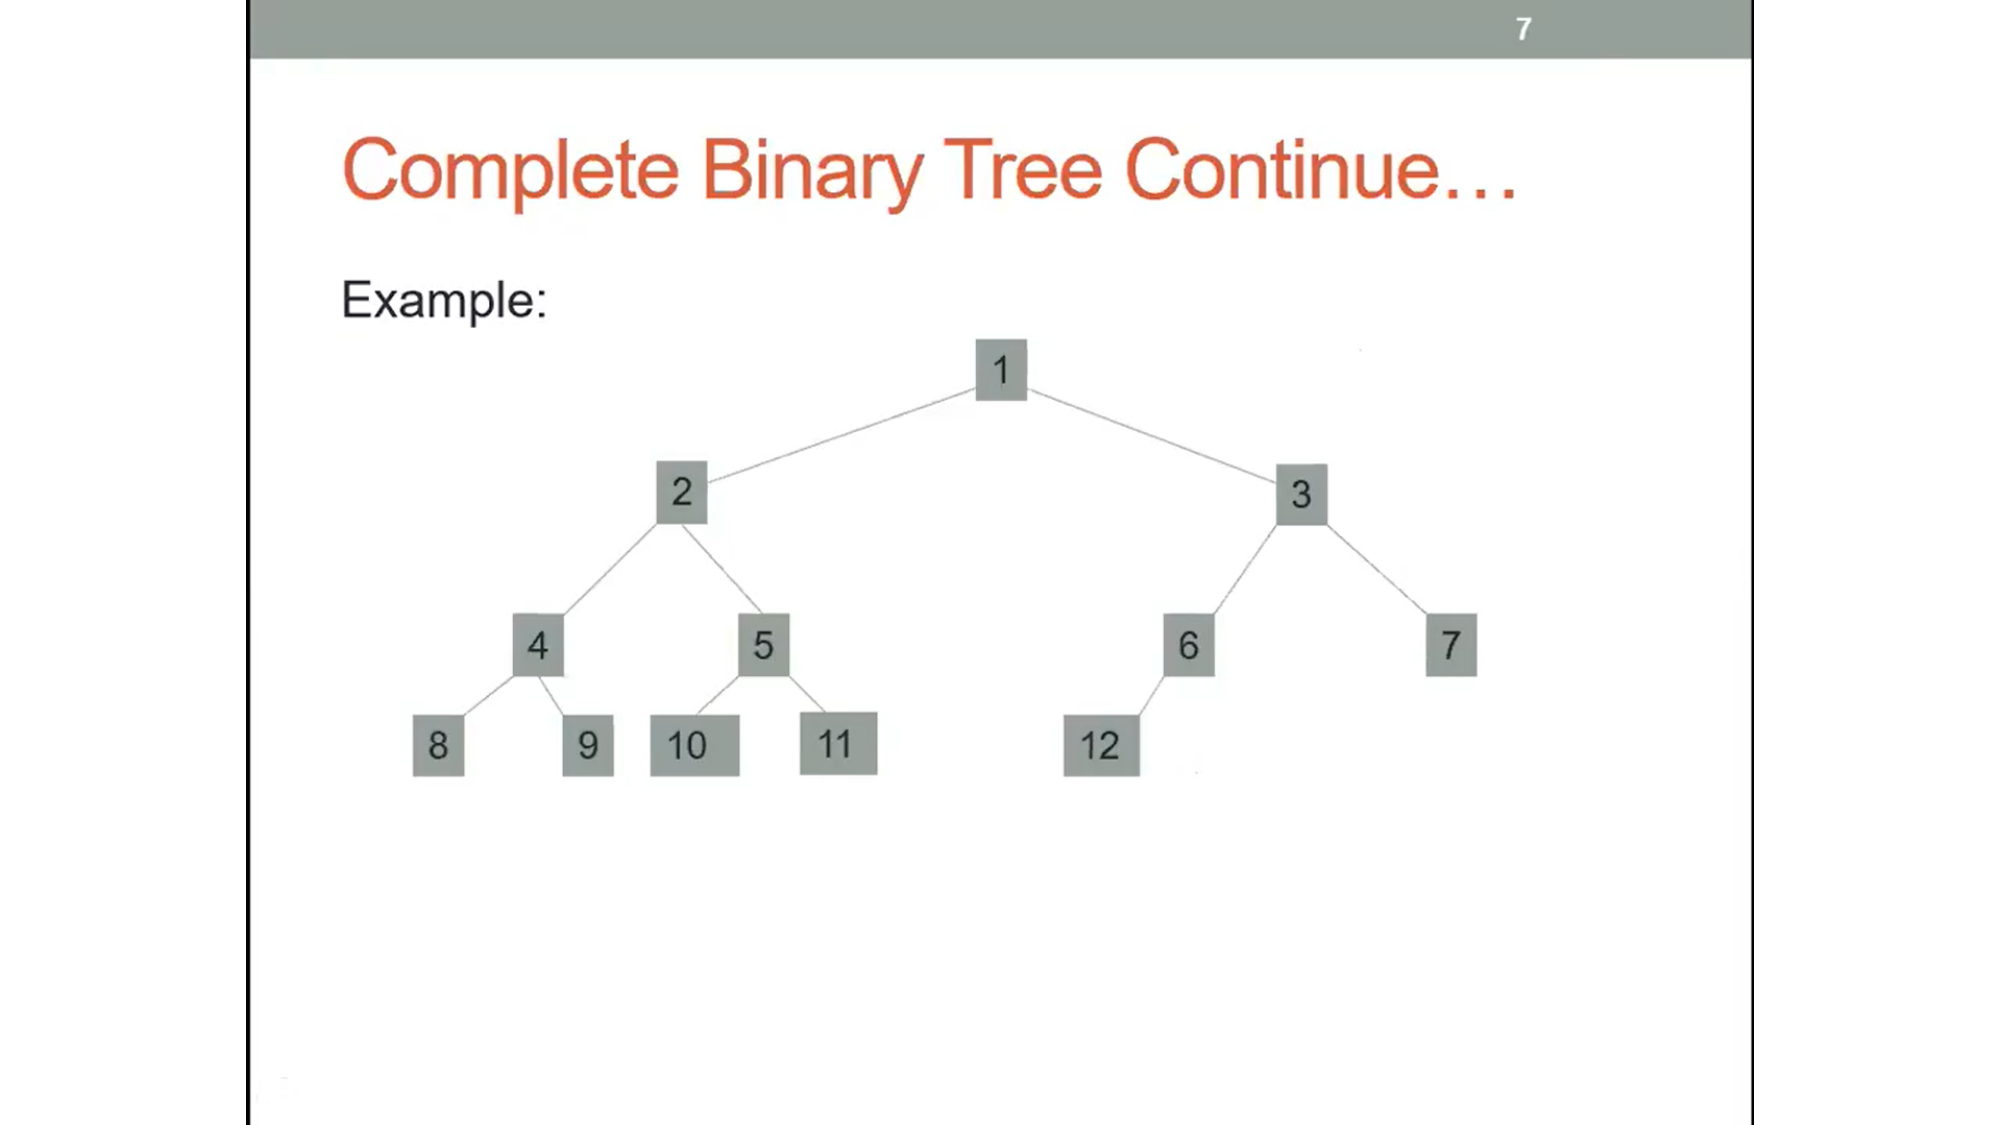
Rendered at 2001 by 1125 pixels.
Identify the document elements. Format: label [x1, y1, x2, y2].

picture [246, 0, 1754, 1125]
